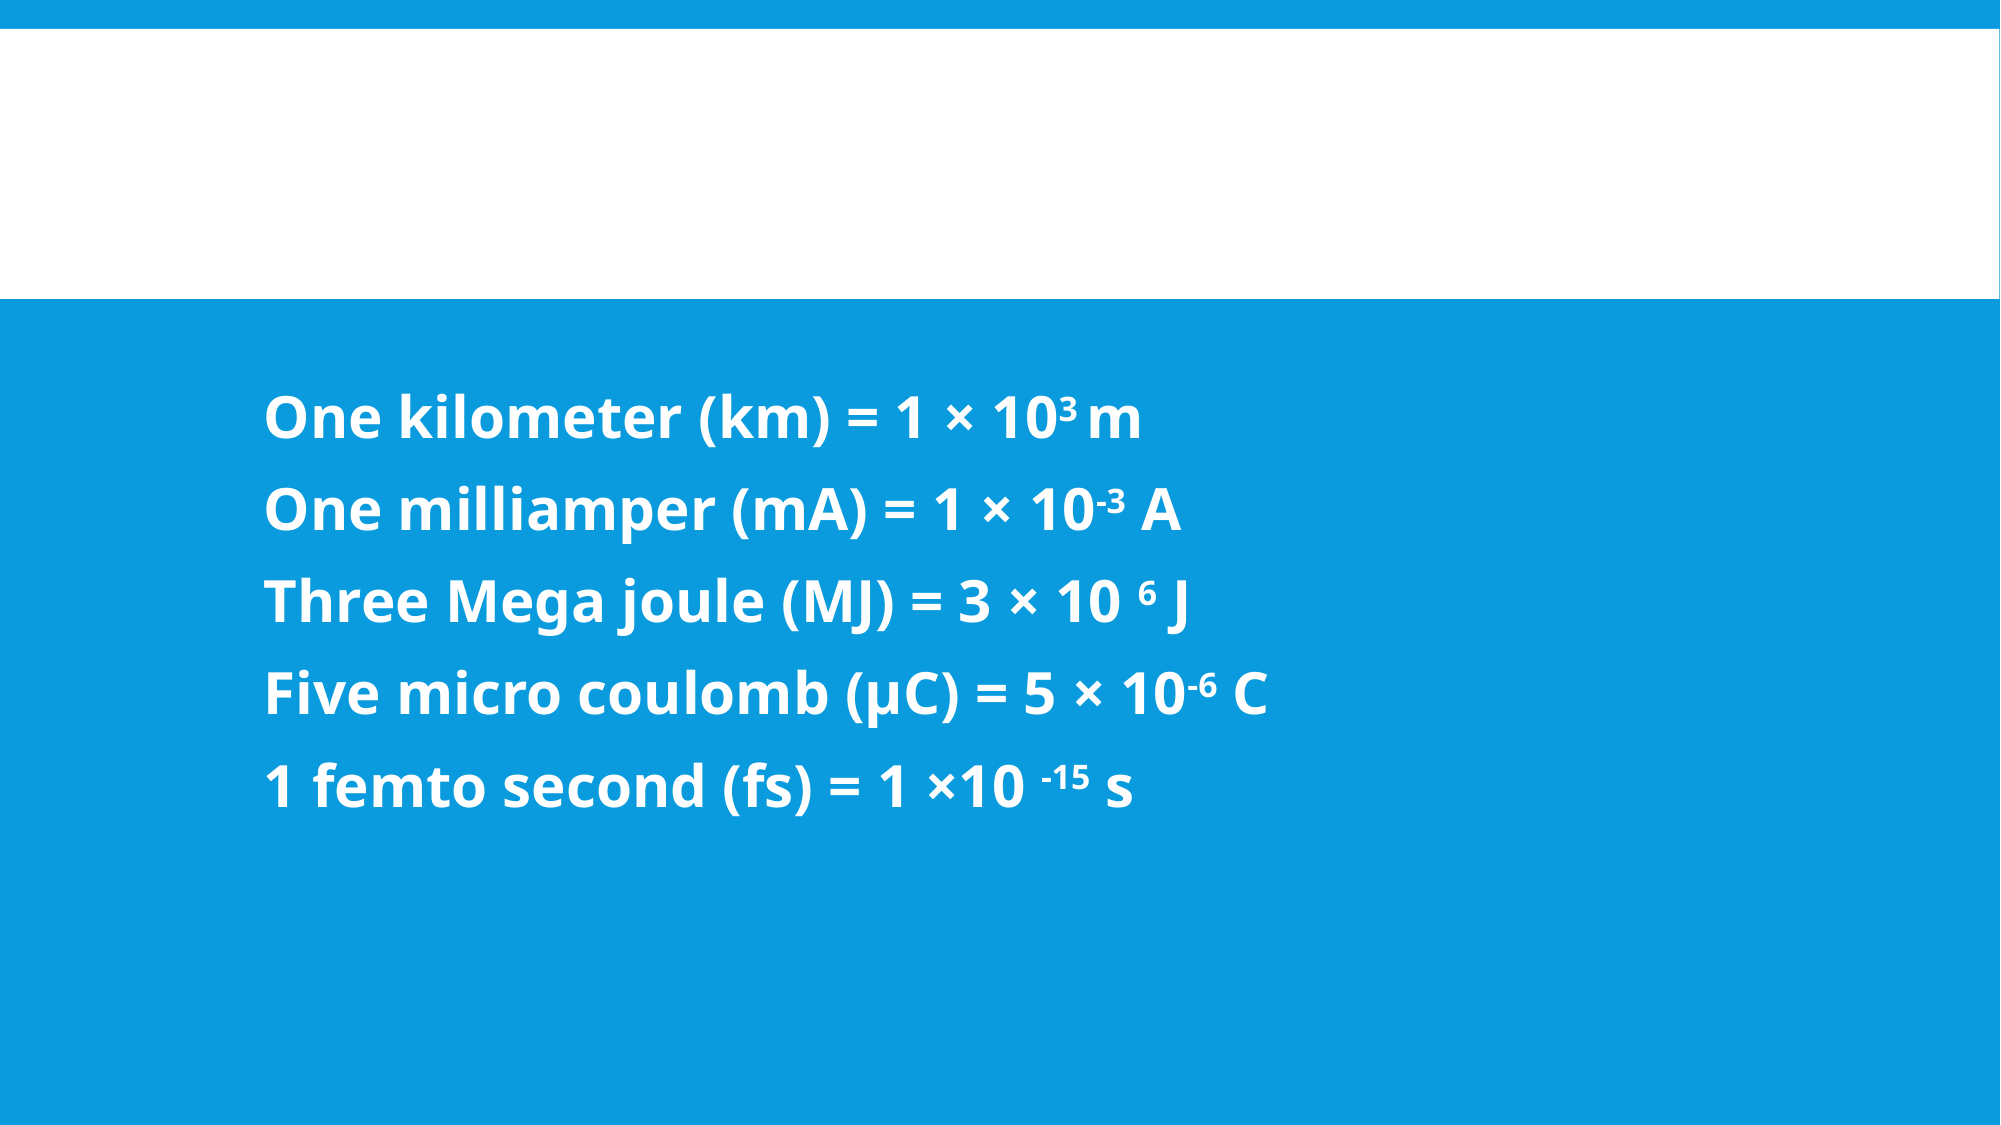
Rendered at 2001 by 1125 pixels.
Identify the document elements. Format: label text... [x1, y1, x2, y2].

list One kilometer (km) = 1 × 103 m One milliamper (mA) = 1 × 10-3 A Three Mega joule (MJ) = 3 × 10 6 J Five micro coulomb (µC) = 5 × 10-6 C 1 femto second (fs) = 1 ×10 -15 s [248, 380, 1637, 872]
